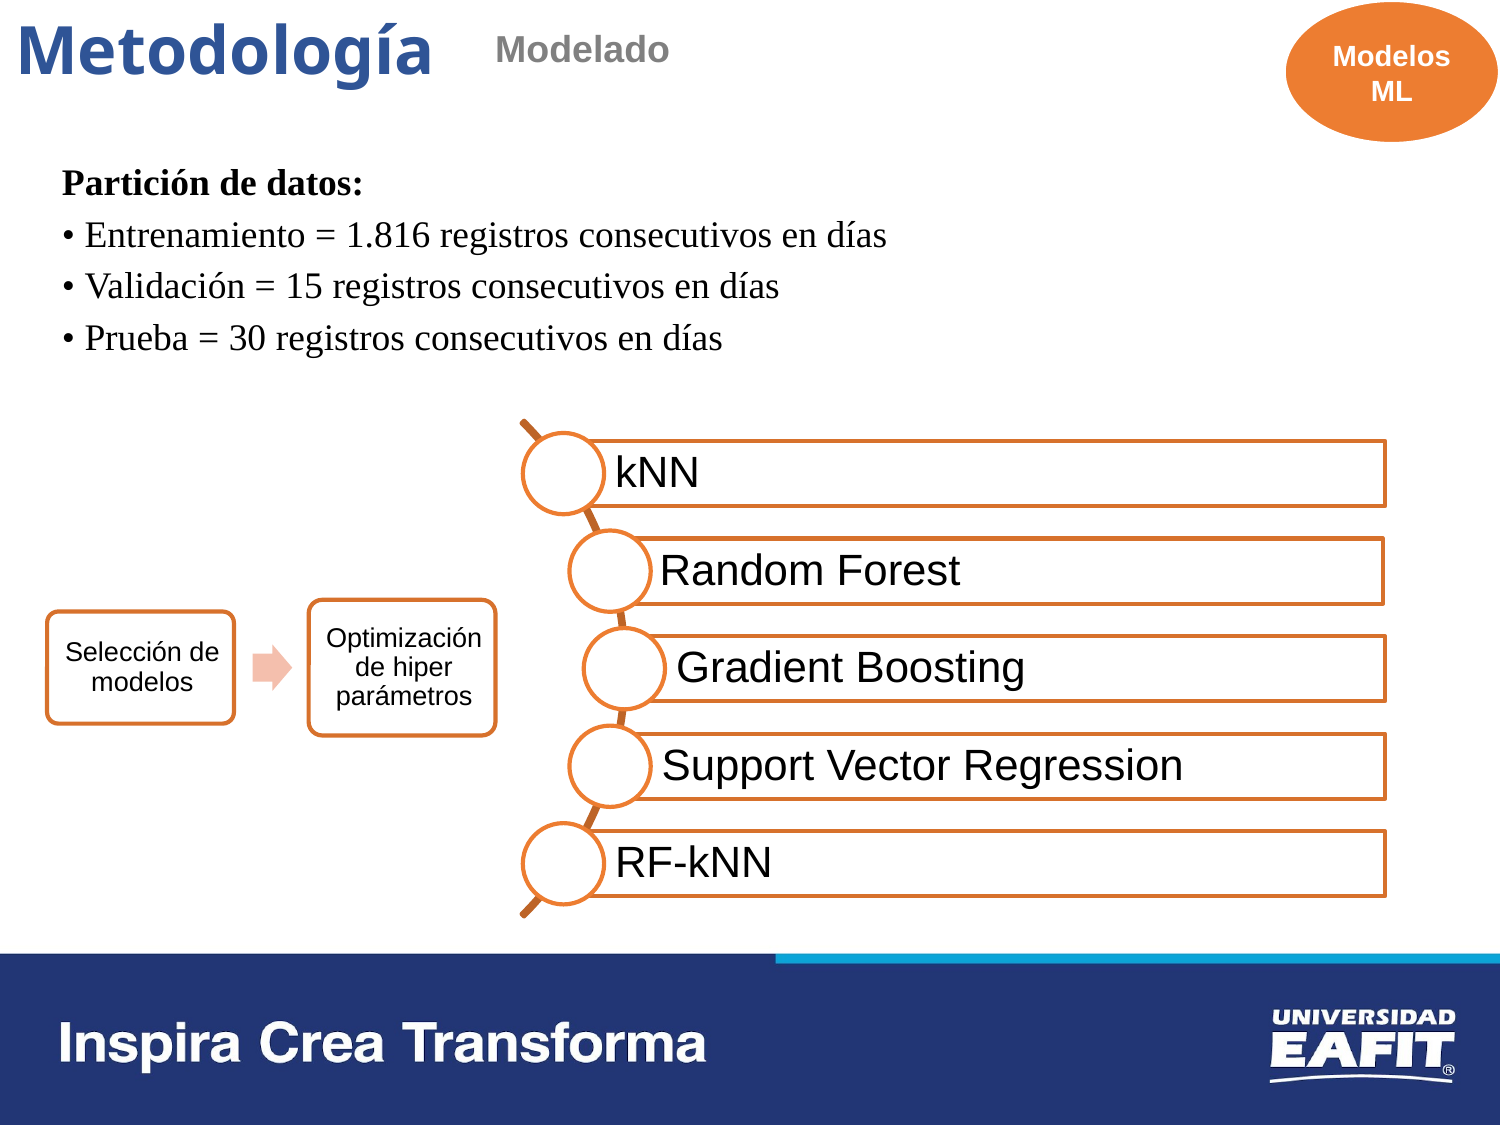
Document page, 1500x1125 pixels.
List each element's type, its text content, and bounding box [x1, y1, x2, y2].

text_box Modelos ML [1289, 95, 1495, 143]
picture [0, 95, 1500, 1125]
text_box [46, 512, 496, 823]
text_box Metodología [0, 0, 1500, 95]
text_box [513, 408, 1392, 929]
text_box Modelado [480, 17, 1015, 78]
text_box Partición de datos: • Entrenamiento = 1.816 registros consecutivos en días • Validación = 15 registros consecutivos en días • Prueba = 30 registros consecutivos en días [47, 143, 1467, 406]
